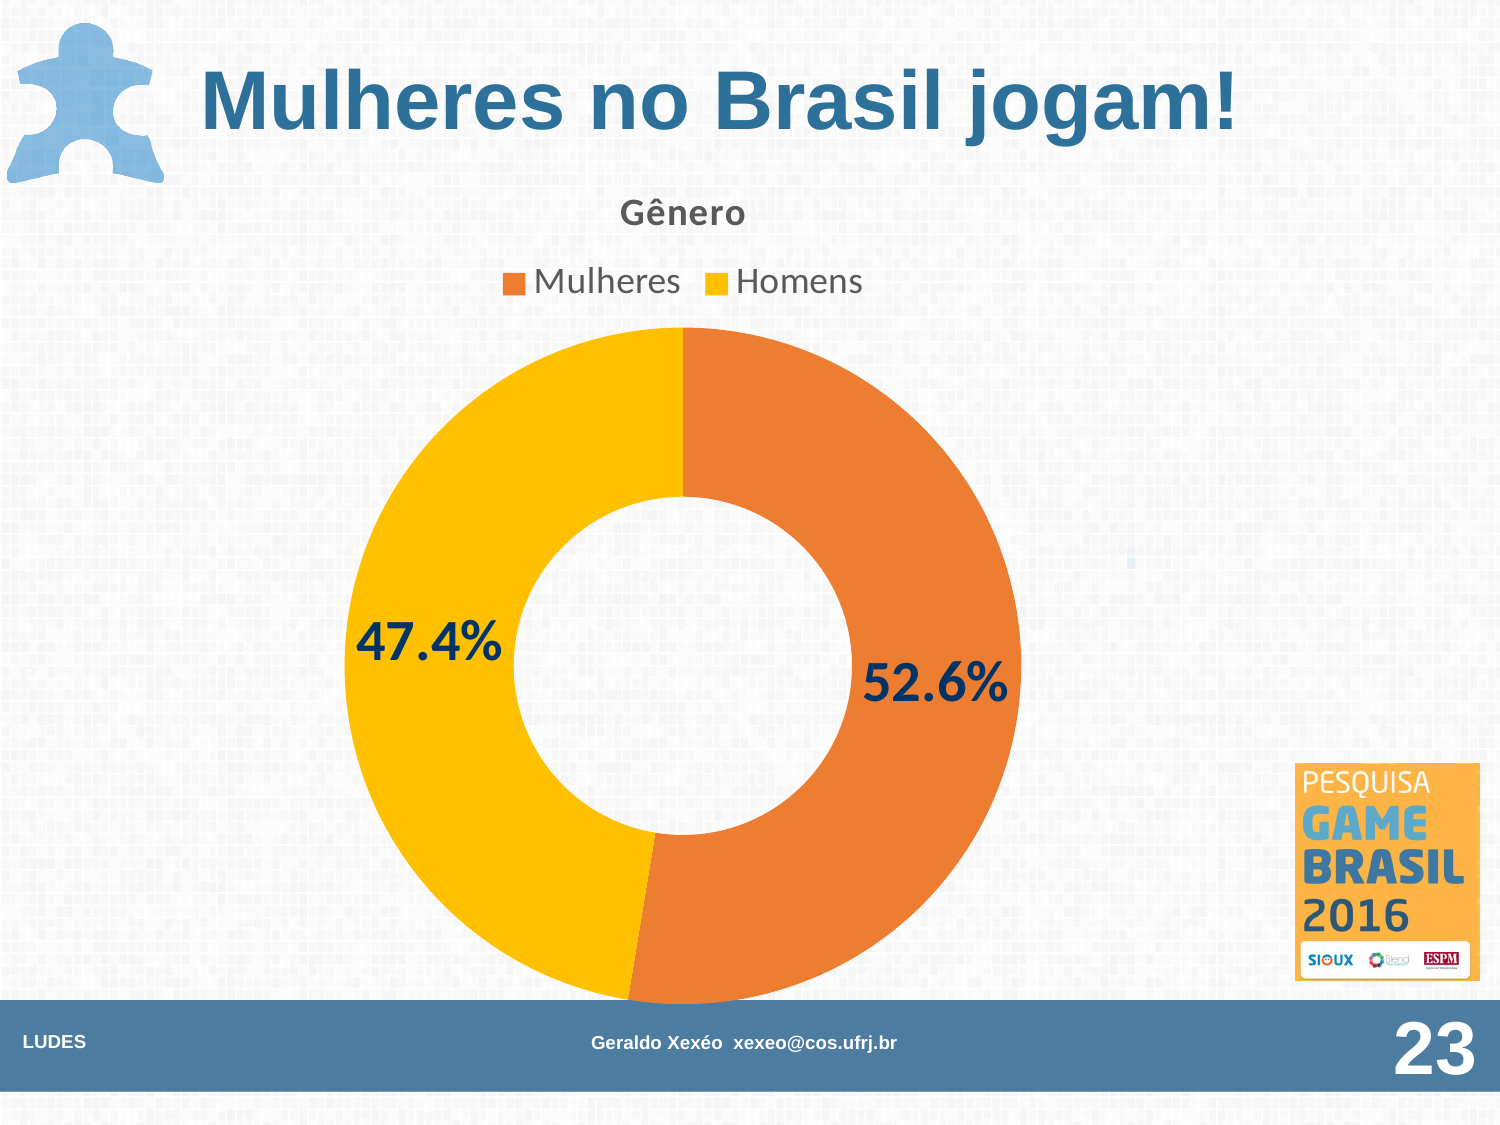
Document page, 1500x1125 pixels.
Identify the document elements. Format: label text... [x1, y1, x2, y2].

slide_number LUDES [7, 1017, 203, 1066]
title Mulheres no Brasil jogam! [185, 11, 1481, 195]
picture [0, 0, 1500, 1125]
footer Geraldo Xexéo xexeo@cos.ufrj.br [526, 1022, 962, 1066]
slide_number 23 [1297, 1021, 1492, 1069]
chart [107, 159, 1258, 1022]
